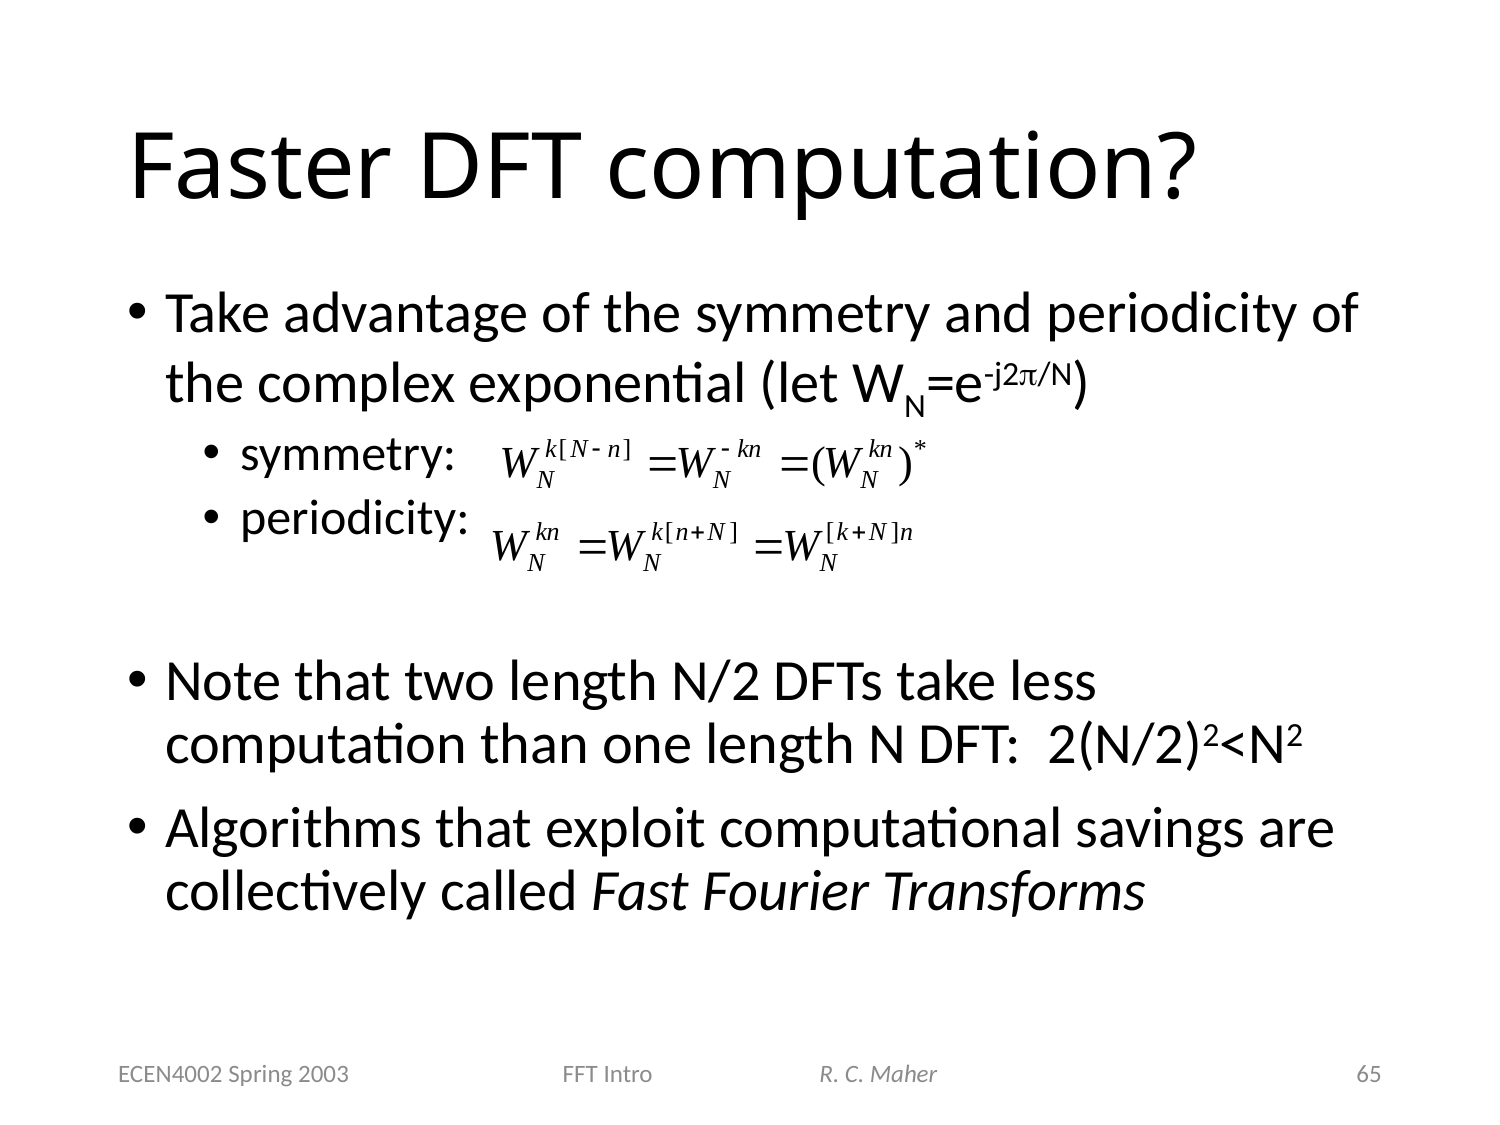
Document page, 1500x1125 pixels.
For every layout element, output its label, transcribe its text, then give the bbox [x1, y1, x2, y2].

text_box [496, 429, 935, 500]
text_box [487, 512, 922, 583]
slide_number 65 [1059, 1042, 1397, 1103]
title Faster DFT computation? [112, 75, 1388, 263]
list Take advantage of the symmetry and periodicity of the complex exponential (let WN=e-j2p/N) symmetry: periodicity: Note that two length N/2 DFTs take less computation than one length N DFT: 2(N/2)2<N2 Algorithms that exploit computational savings are collectively called Fast Fourier Transforms [112, 275, 1388, 1000]
footer FFT Intro R. C. Maher [496, 1042, 1004, 1103]
slide_number ECEN4002 Spring 2003 [103, 1042, 441, 1103]
